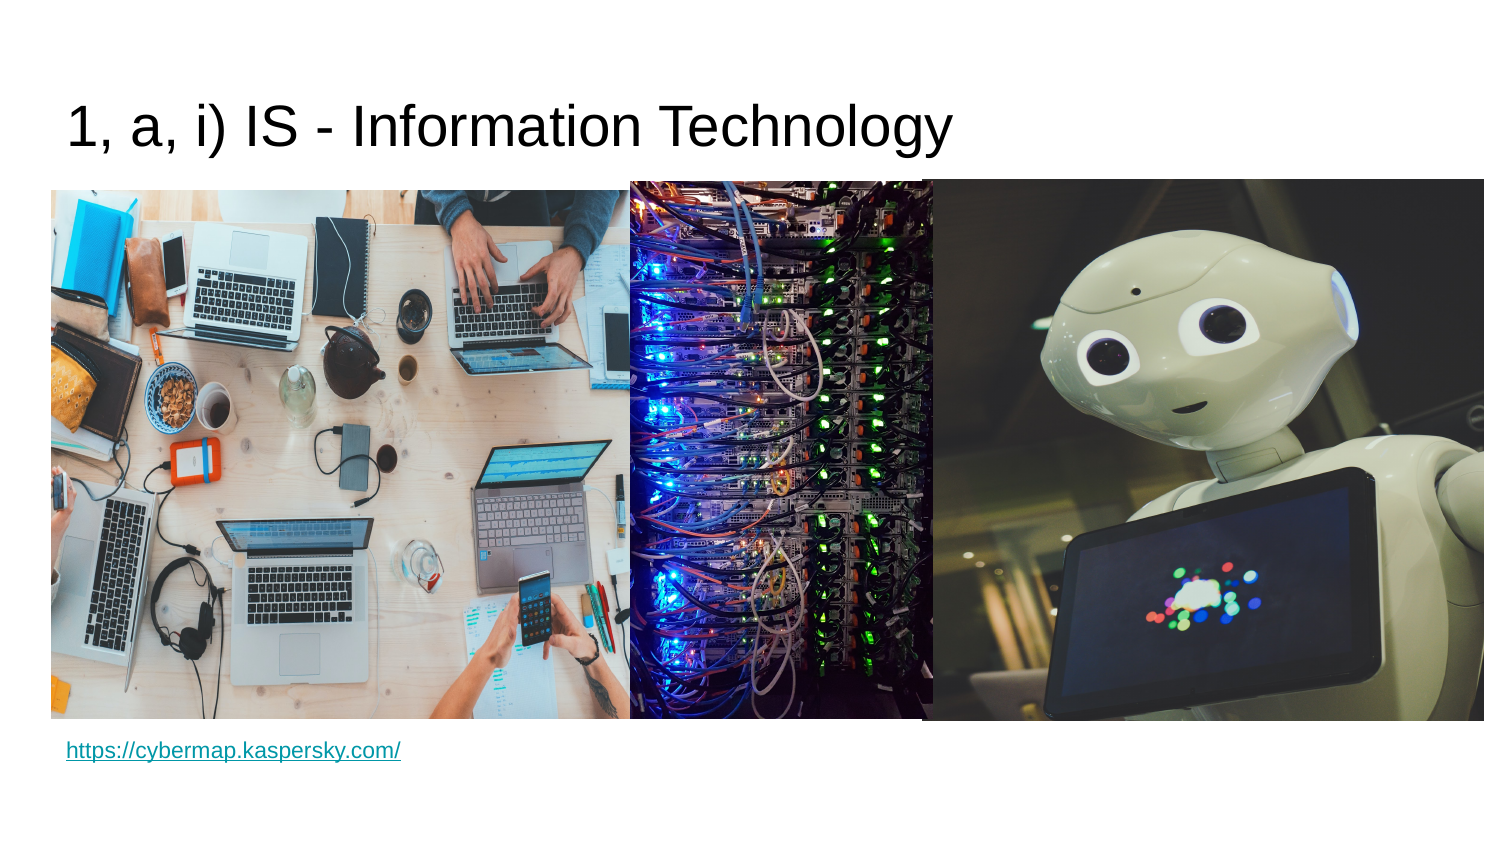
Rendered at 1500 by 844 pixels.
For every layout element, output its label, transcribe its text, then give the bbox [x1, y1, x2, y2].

text_box https://cybermap.kaspersky.com/ [51, 727, 518, 784]
title 1, a, i) IS - Information Technology [51, 72, 1449, 167]
picture [50, 178, 1484, 722]
